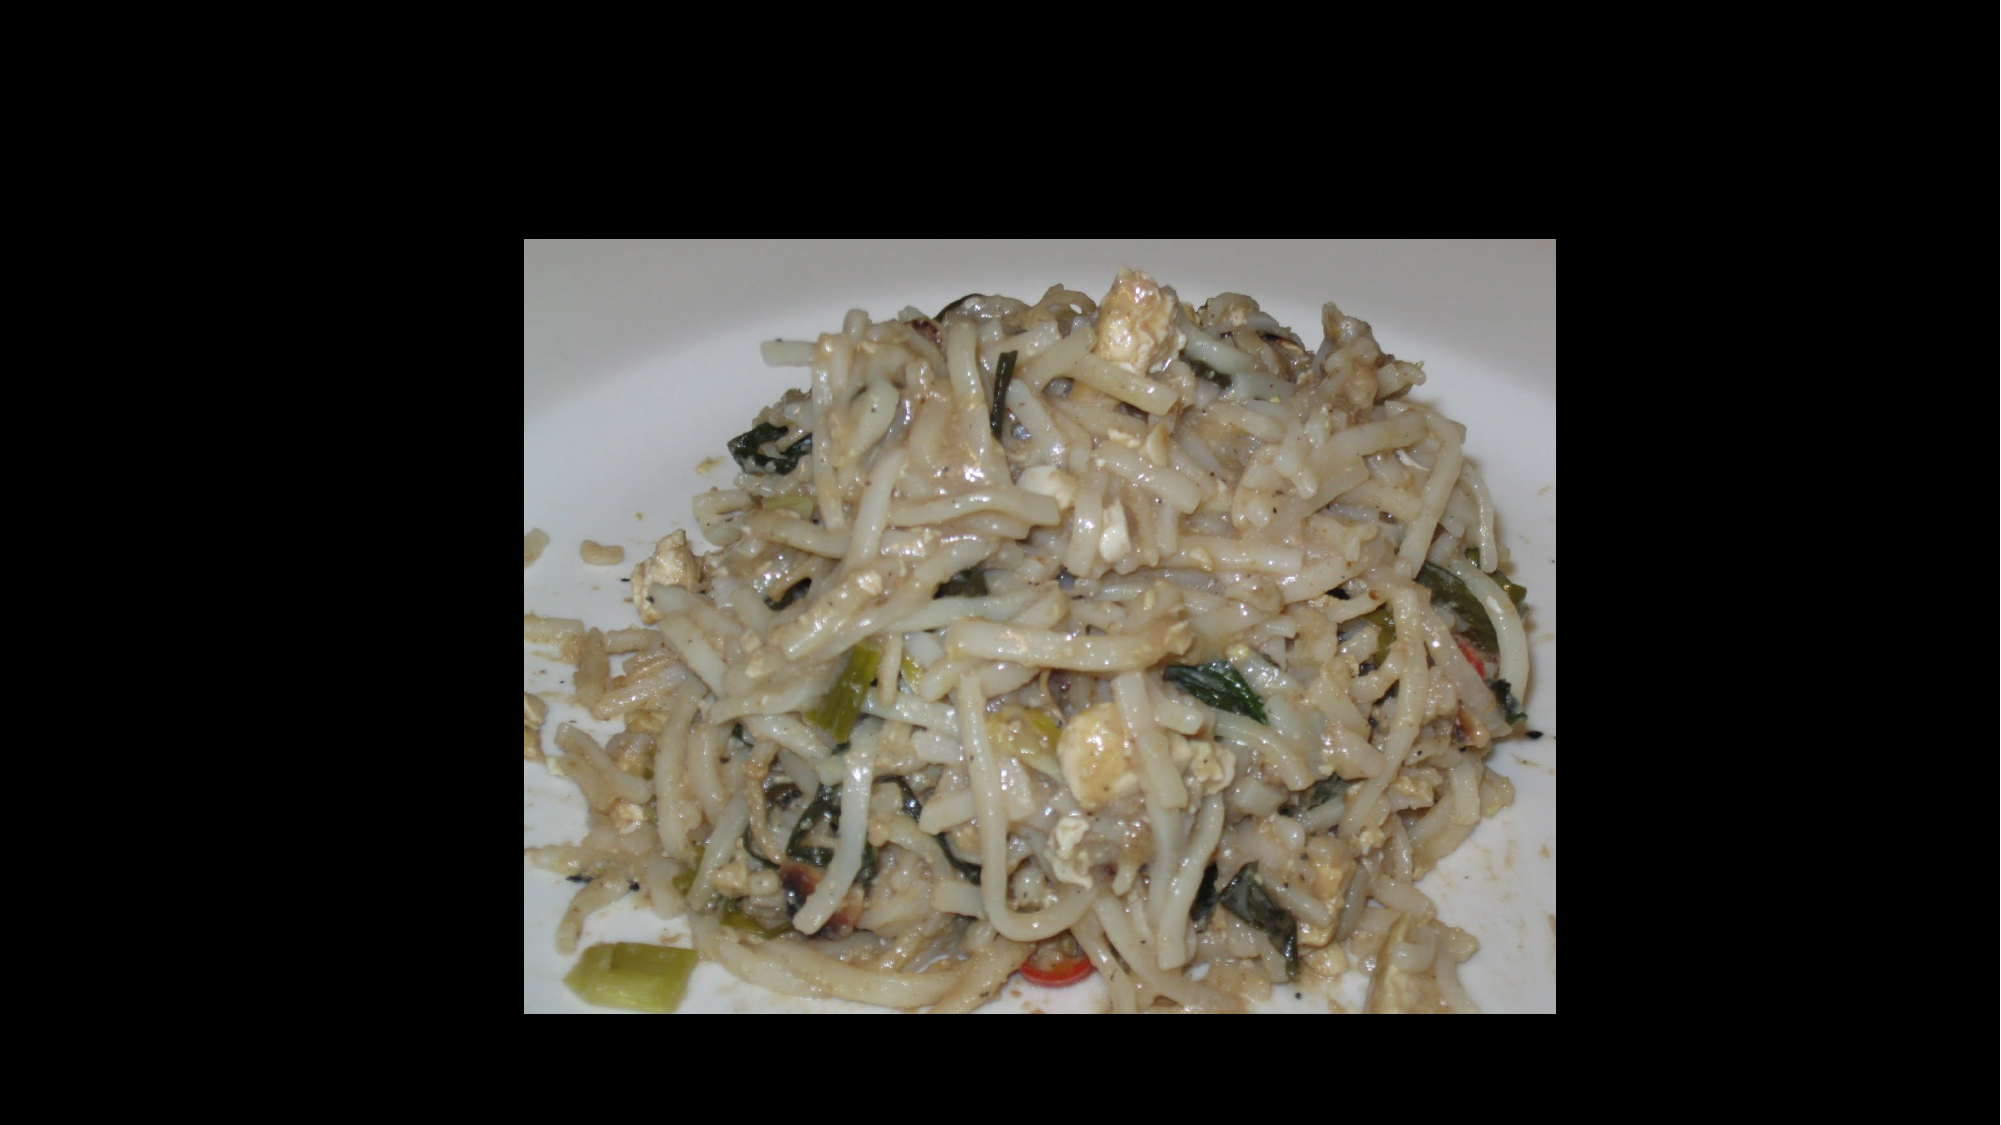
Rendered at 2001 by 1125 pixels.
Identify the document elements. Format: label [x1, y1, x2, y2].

list [524, 239, 1556, 1014]
